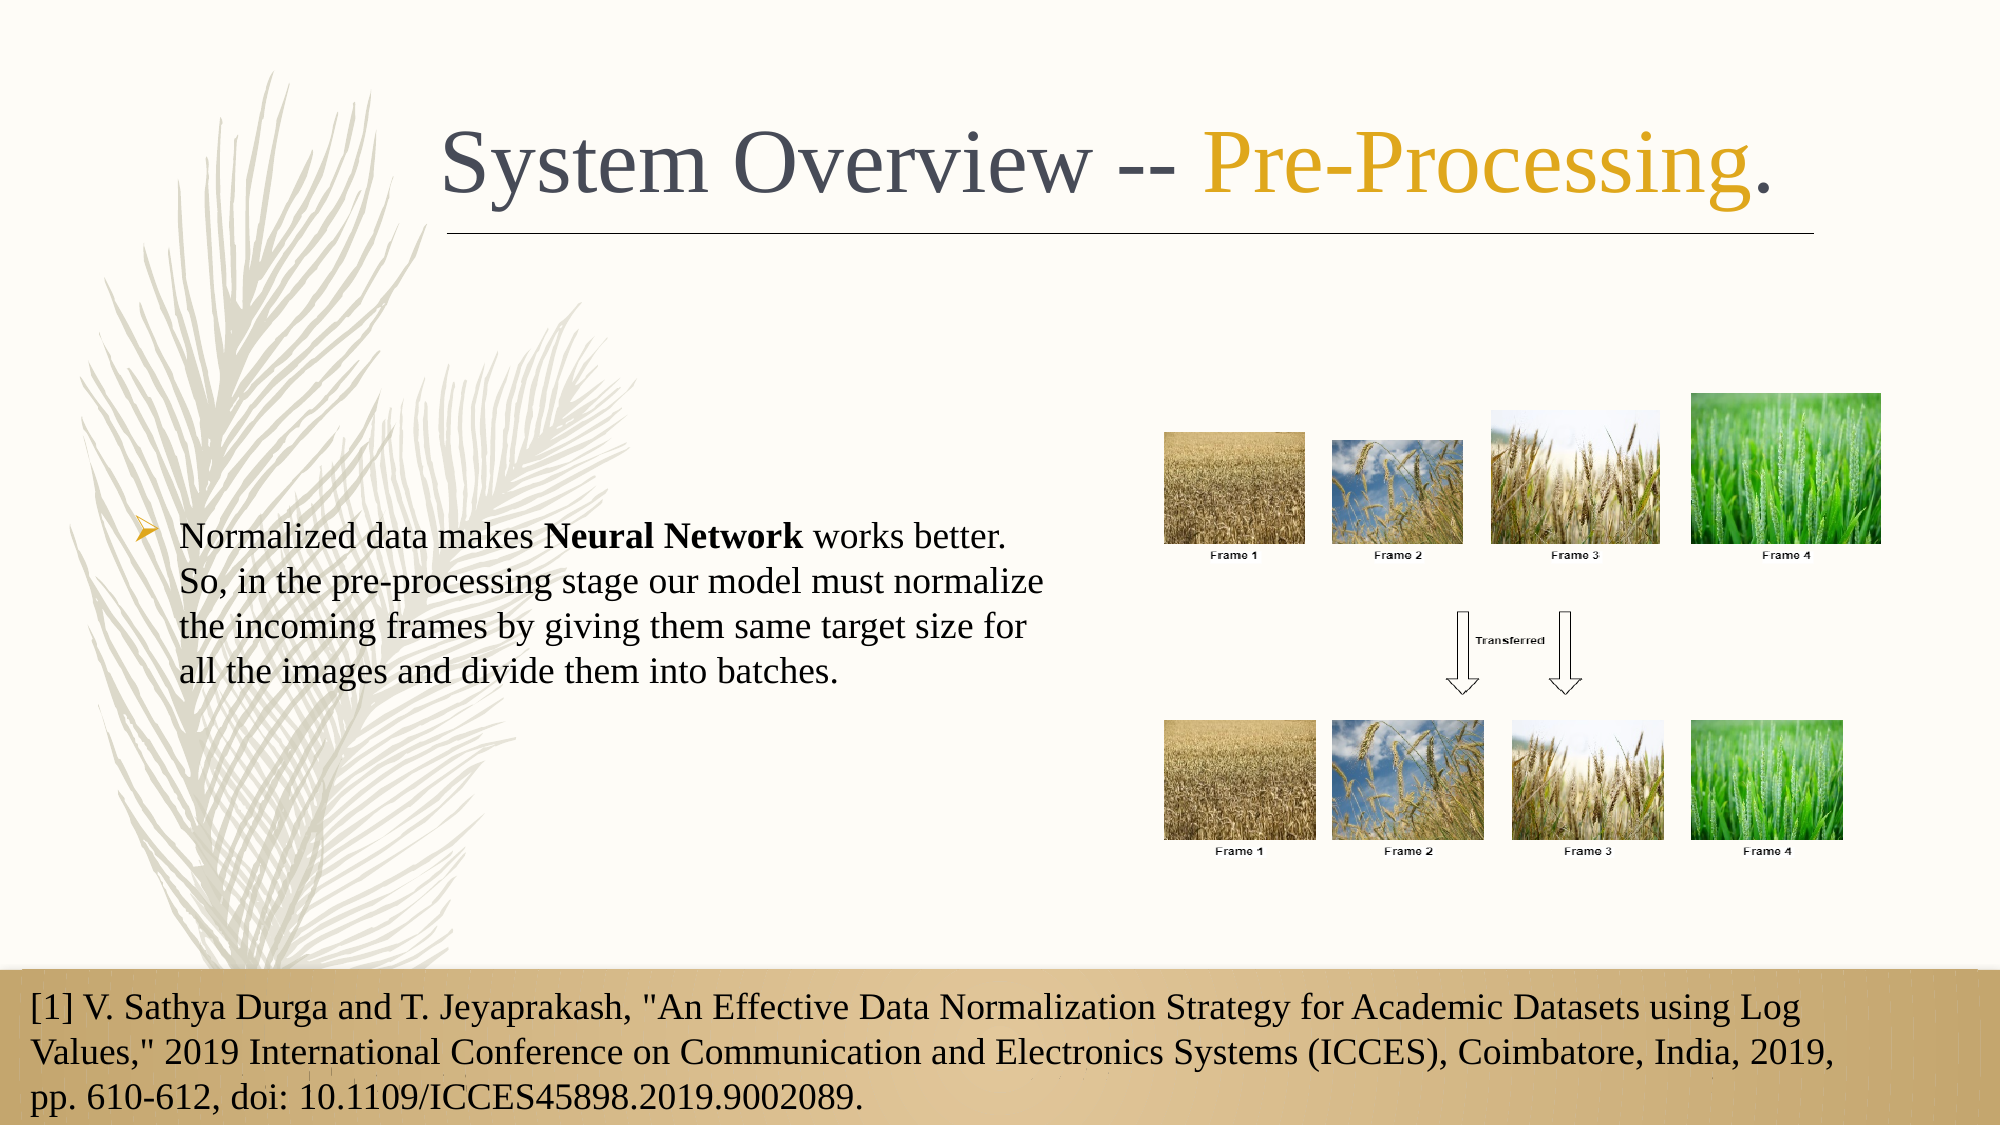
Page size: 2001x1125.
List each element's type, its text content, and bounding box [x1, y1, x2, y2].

title System Overview -- Pre-Processing. [425, 98, 2000, 316]
text_box Normalized data makes Neural Network works better. So, in the pre-processing stage our model must normalize the incoming frames by giving them same target size for all the images and divide them into batches. [117, 504, 1062, 699]
text_box [1] V. Sathya Durga and T. Jeyaprakash, "An Effective Data Normalization Strategy for Academic Datasets using Log Values," 2019 International Conference on Communication and Electronics Systems (ICCES), Coimbatore, India, 2019, pp. 610-612, doi: 10.1109/ICCES45898.2019.9002089. [15, 974, 1857, 1125]
picture [1164, 392, 1883, 858]
text_box [0, 969, 2000, 1125]
